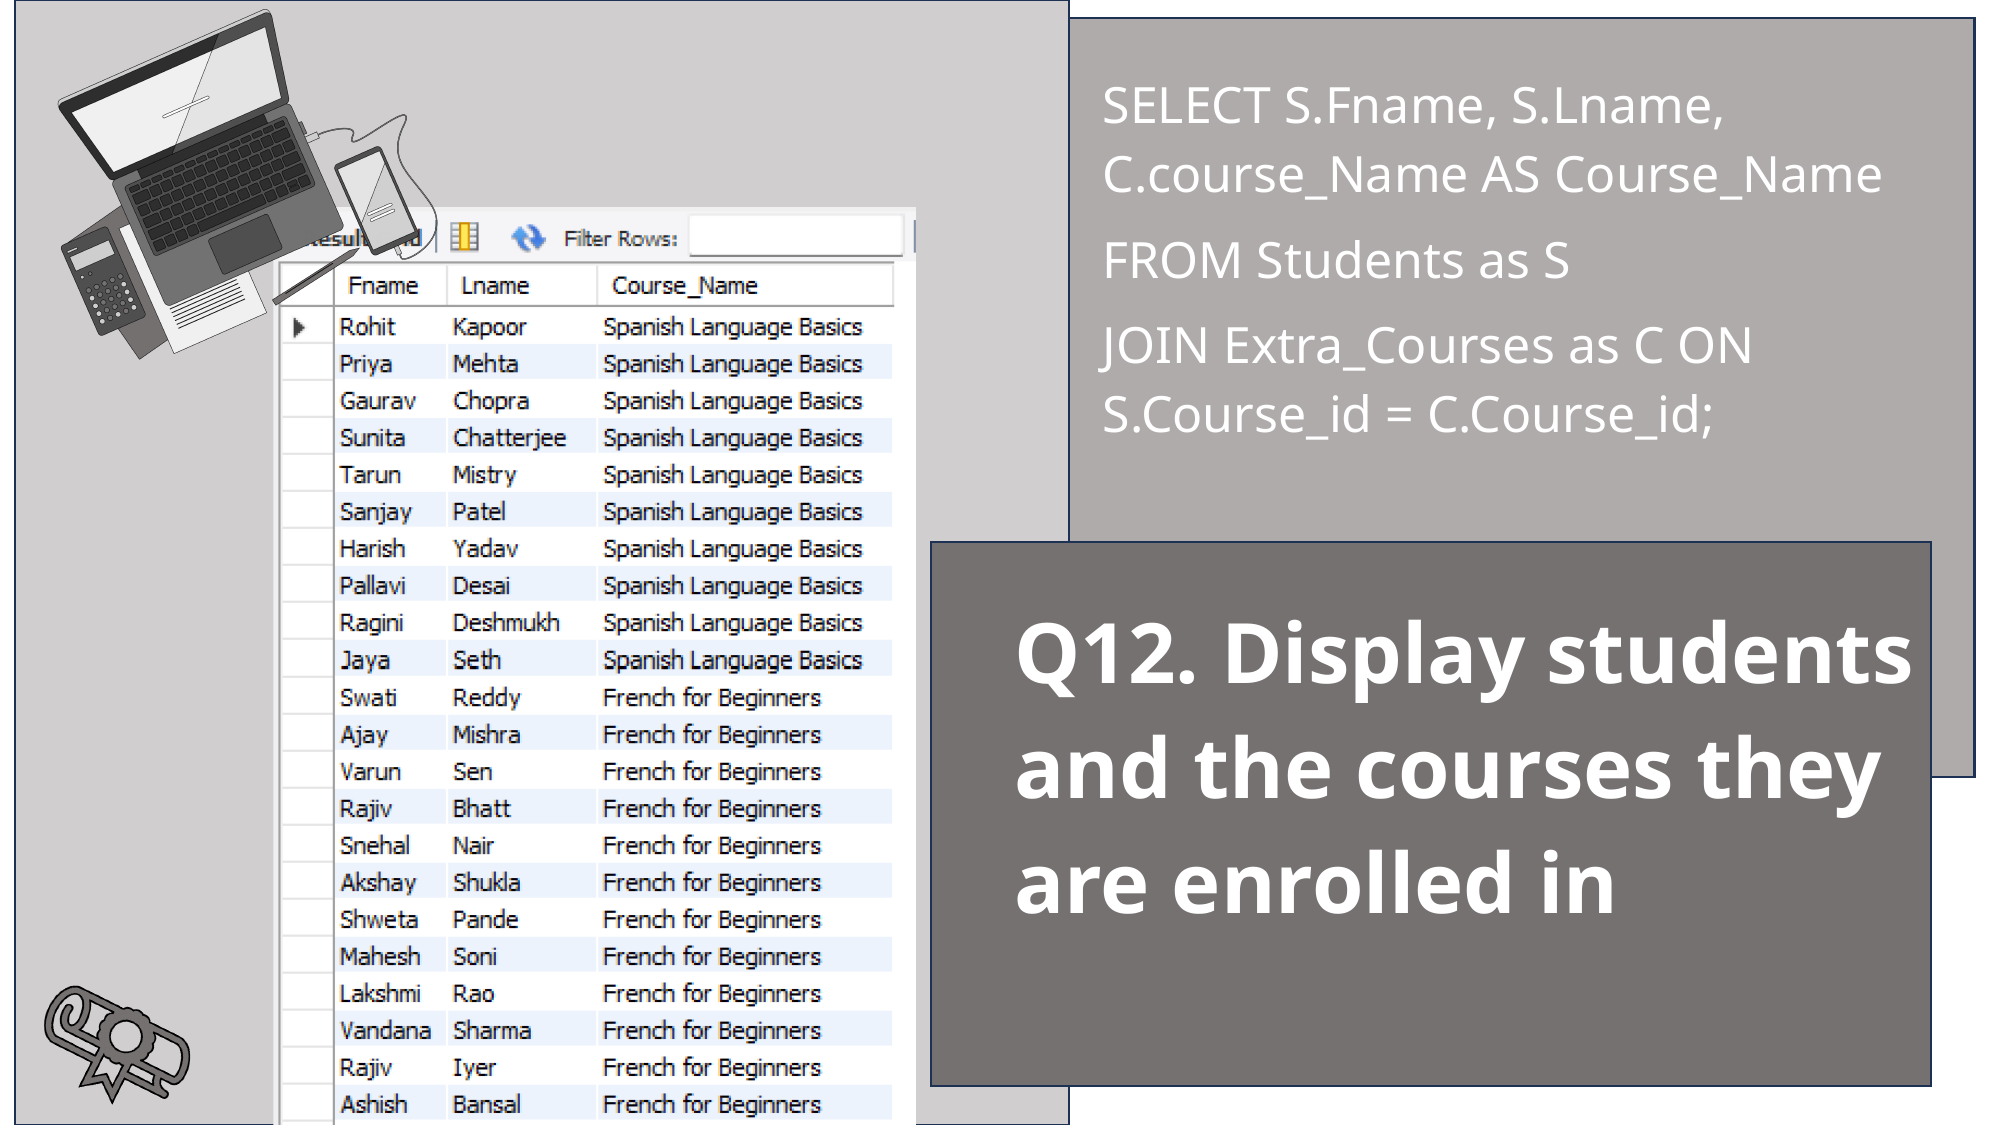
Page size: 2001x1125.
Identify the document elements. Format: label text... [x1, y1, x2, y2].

picture [0, 0, 916, 1125]
text_box [14, 397, 273, 1125]
text_box [1070, 17, 1976, 778]
text_box Q12. Display students and the courses they are enrolled in [999, 577, 1931, 938]
text_box [930, 541, 1932, 1087]
text_box SELECT S.Fname, S.Lname, C.course_Name AS Course_Name FROM Students as S JOIN Extra_Courses as C ON S.Course_id = C.Course_id; [1087, 57, 2000, 451]
text_box [451, 0, 1070, 1125]
picture [0, 934, 228, 1125]
